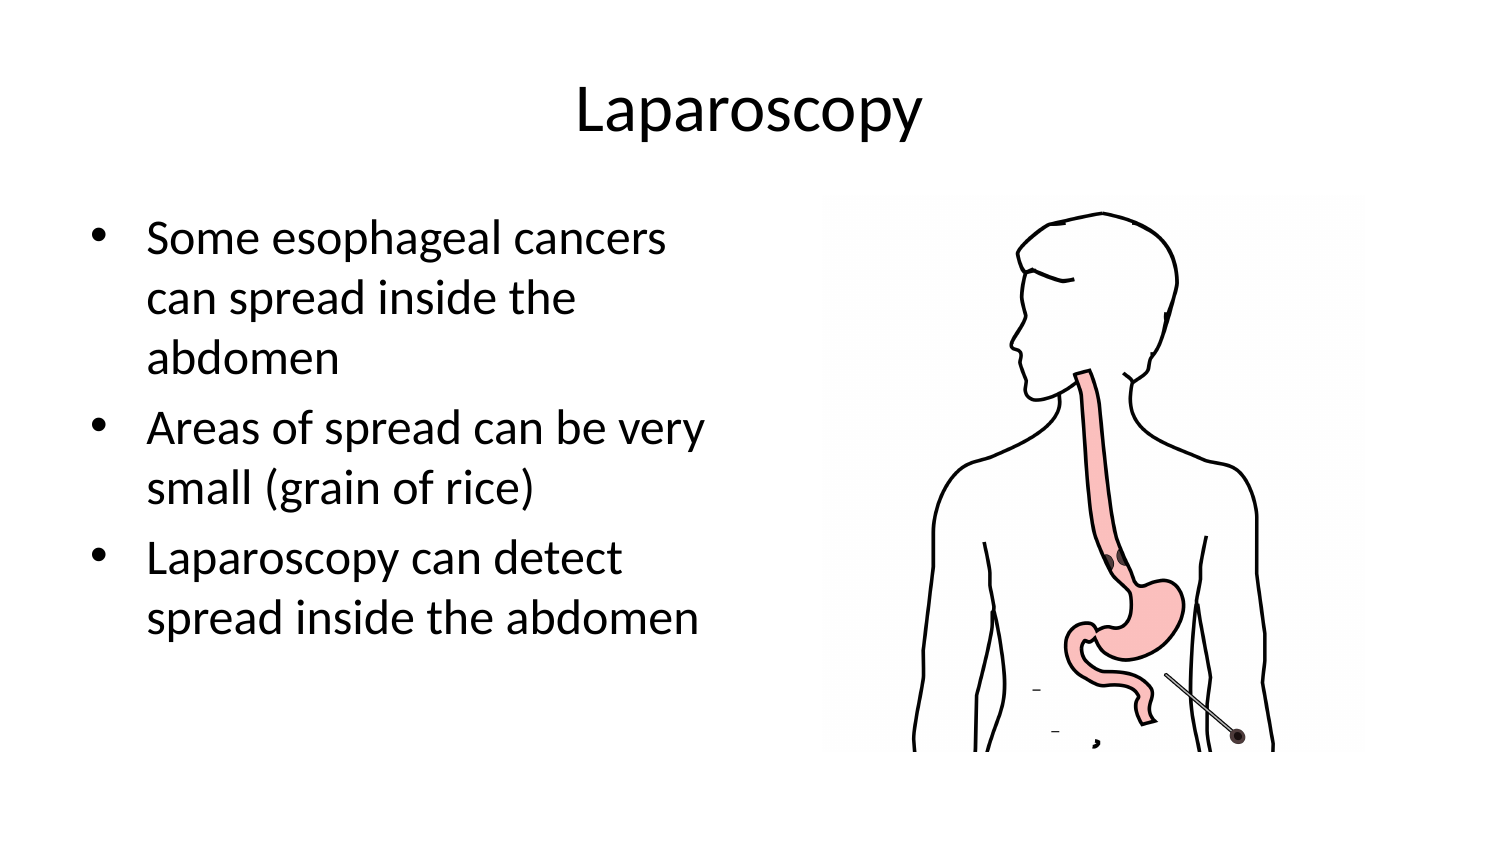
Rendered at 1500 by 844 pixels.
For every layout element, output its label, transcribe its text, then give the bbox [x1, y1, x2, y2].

list Some esophageal cancers can spread inside the abdomen Areas of spread can be very small (grain of rice) Laparoscopy can detect spread inside the abdomen [75, 196, 738, 754]
picture [822, 195, 1365, 753]
title Laparoscopy [75, 33, 1425, 175]
